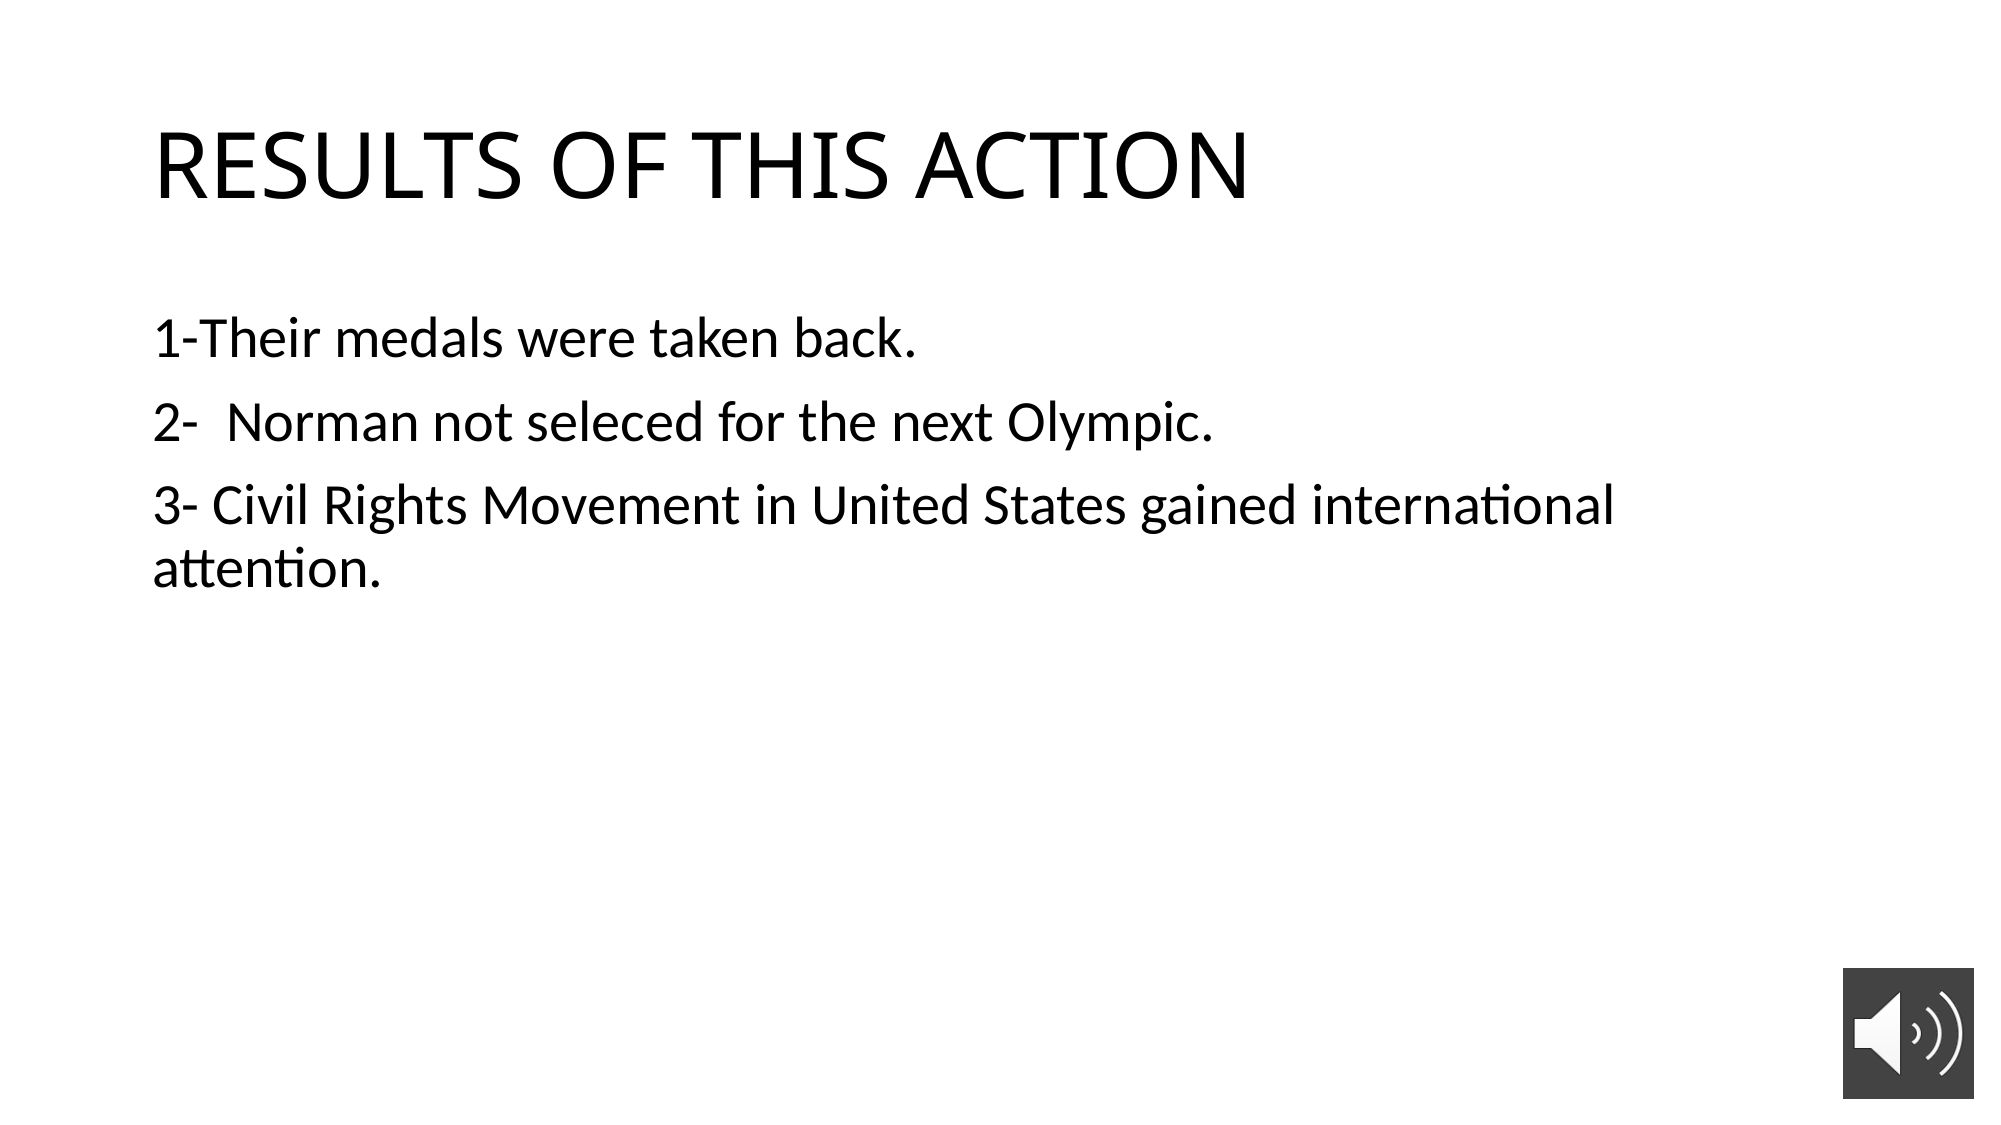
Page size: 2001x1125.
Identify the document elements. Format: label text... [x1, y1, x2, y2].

list 1-Their medals were taken back. 2- Norman not seleced for the next Olympic. 3- Civil Rights Movement in United States gained international attention. [137, 299, 1863, 1014]
title RESULTS OF THIS ACTION [137, 59, 1863, 278]
picture [1841, 966, 1975, 1100]
